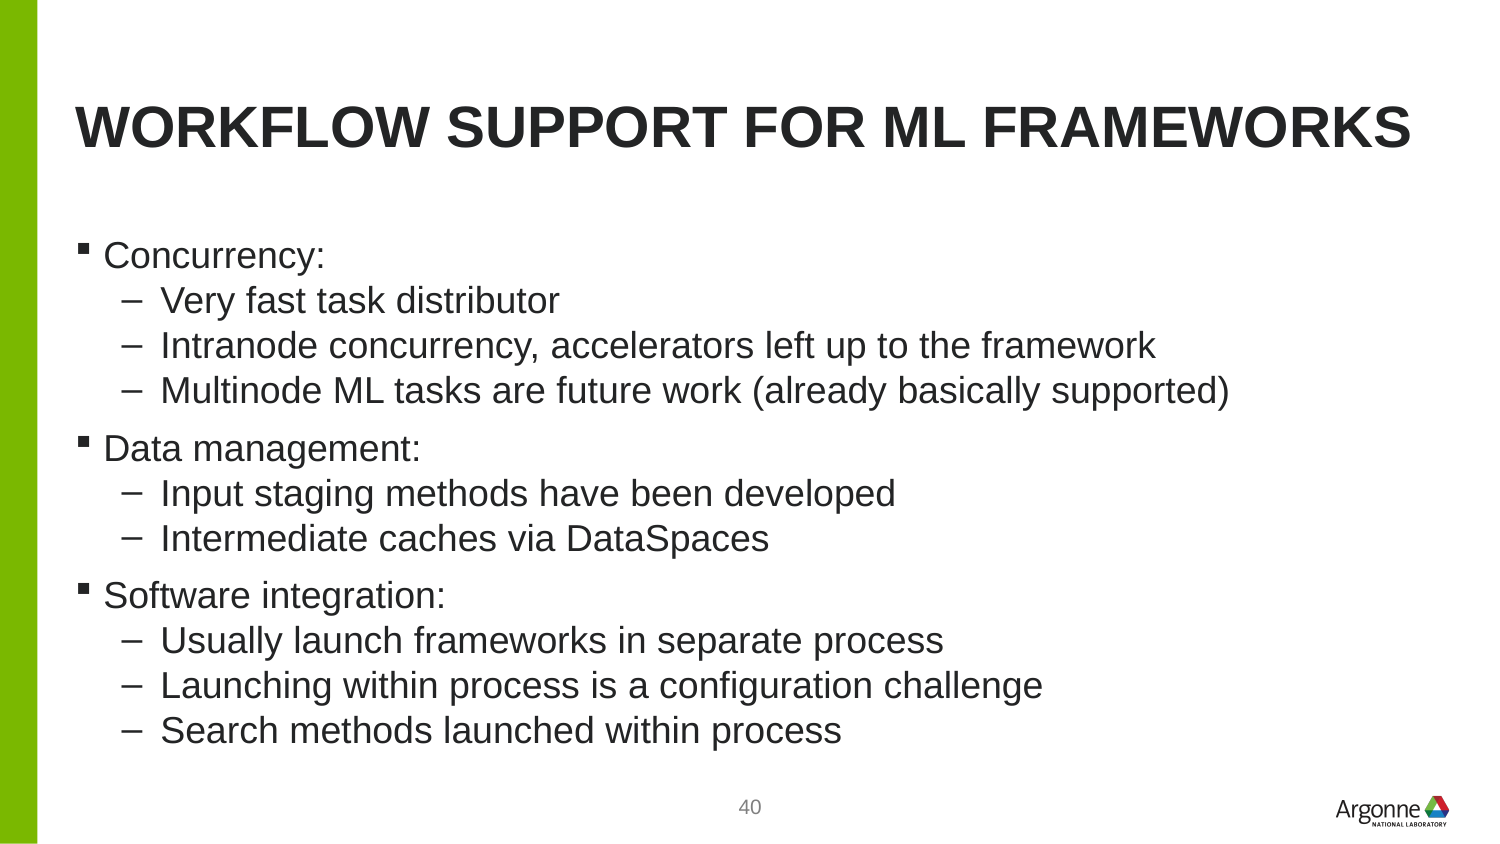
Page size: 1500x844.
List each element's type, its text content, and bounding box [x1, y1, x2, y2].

title WORKFLOW support for ML frameworks [75, 58, 1449, 161]
slide_number 40 [712, 796, 788, 819]
picture [1330, 787, 1458, 834]
list Concurrency: Very fast task distributor Intranode concurrency, accelerators left up to the framework Multinode ML tasks are future work (already basically supported) Data management: Input staging methods have been developed Intermediate caches via DataSpaces Software integration: Usually launch frameworks in separate process Launching within process is a configuration challenge Search methods launched within process [75, 231, 1449, 776]
